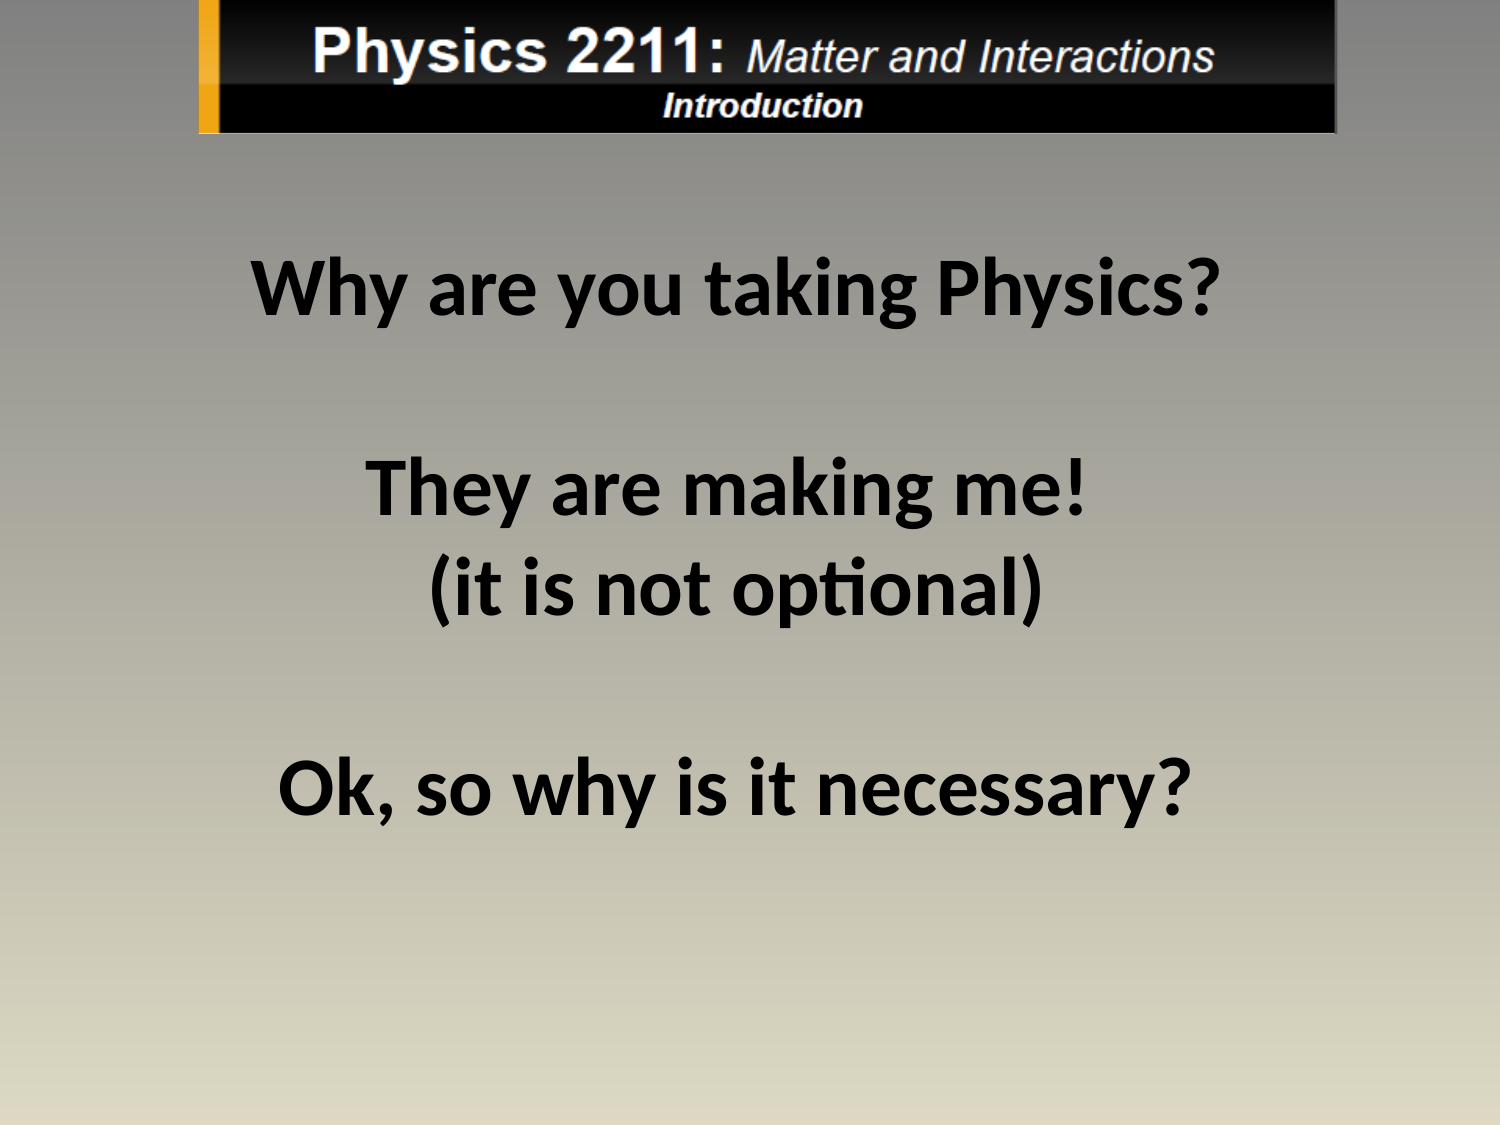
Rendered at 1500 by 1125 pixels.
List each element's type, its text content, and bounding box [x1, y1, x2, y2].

text_box Why are you taking Physics? They are making me! (it is not optional) Ok, so why is it necessary? [235, 224, 1239, 940]
picture [197, 0, 1338, 134]
